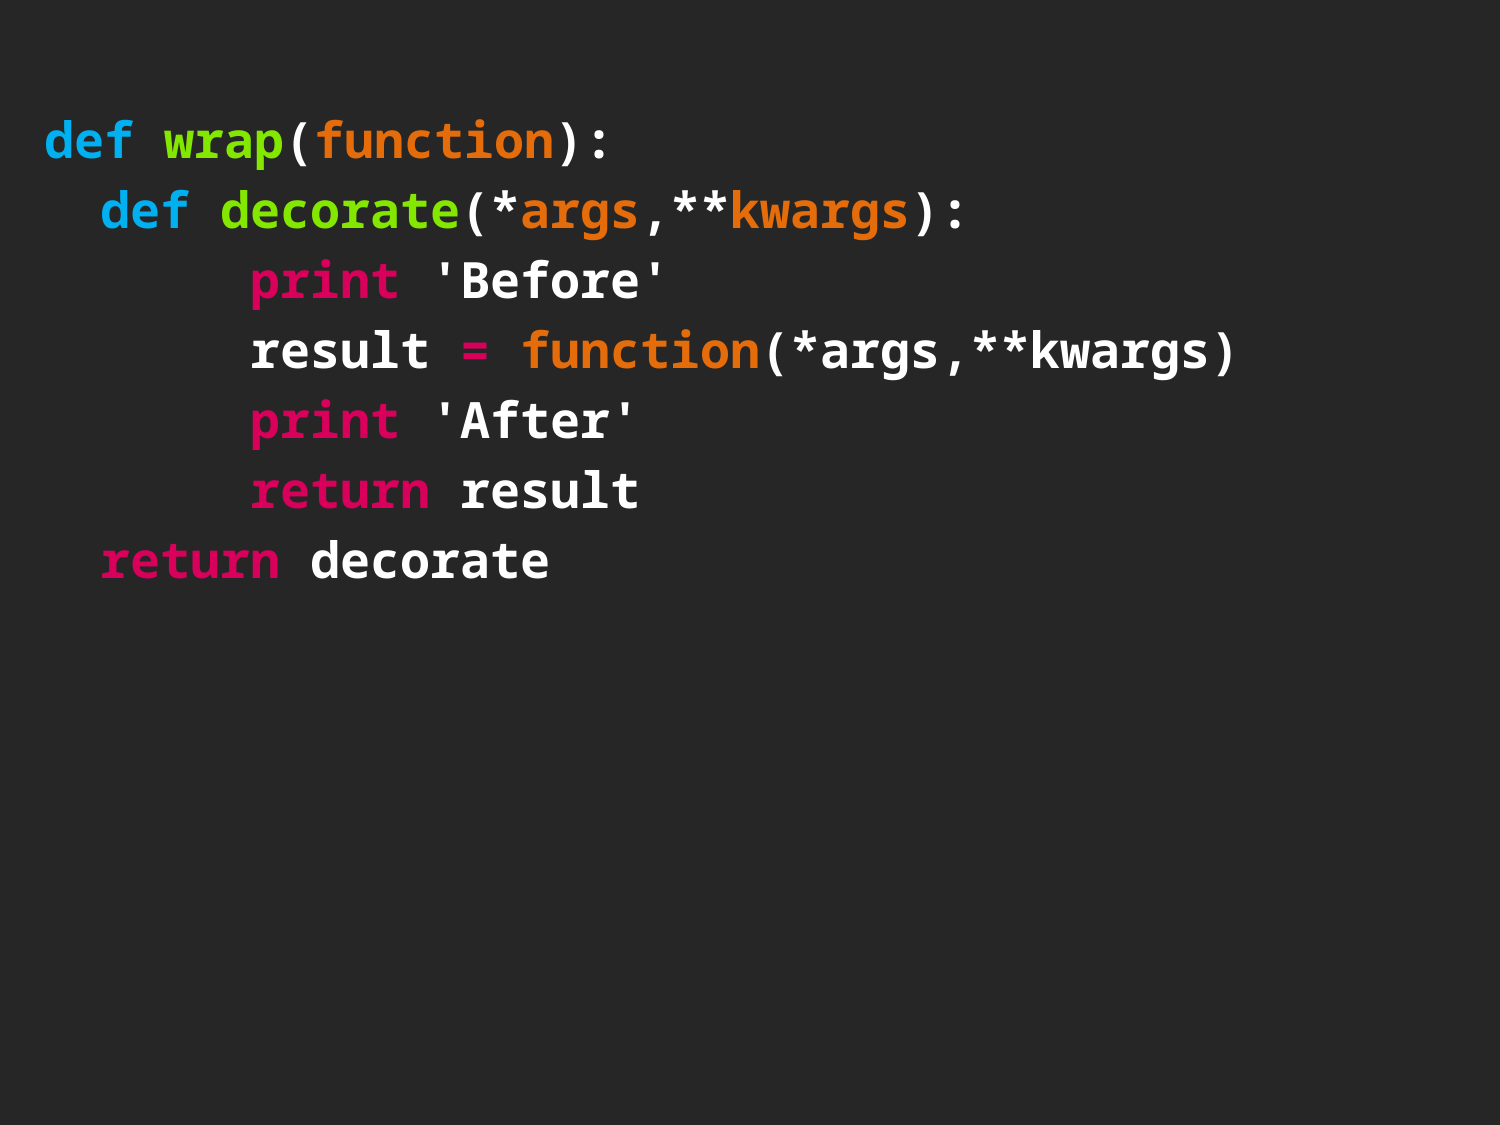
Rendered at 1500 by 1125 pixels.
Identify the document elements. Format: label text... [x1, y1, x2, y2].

list def wrap(function): def decorate(*args,**kwargs): print 'Before' result = function(*args,**kwargs) print 'After' return result return decorate [29, 30, 1471, 1094]
